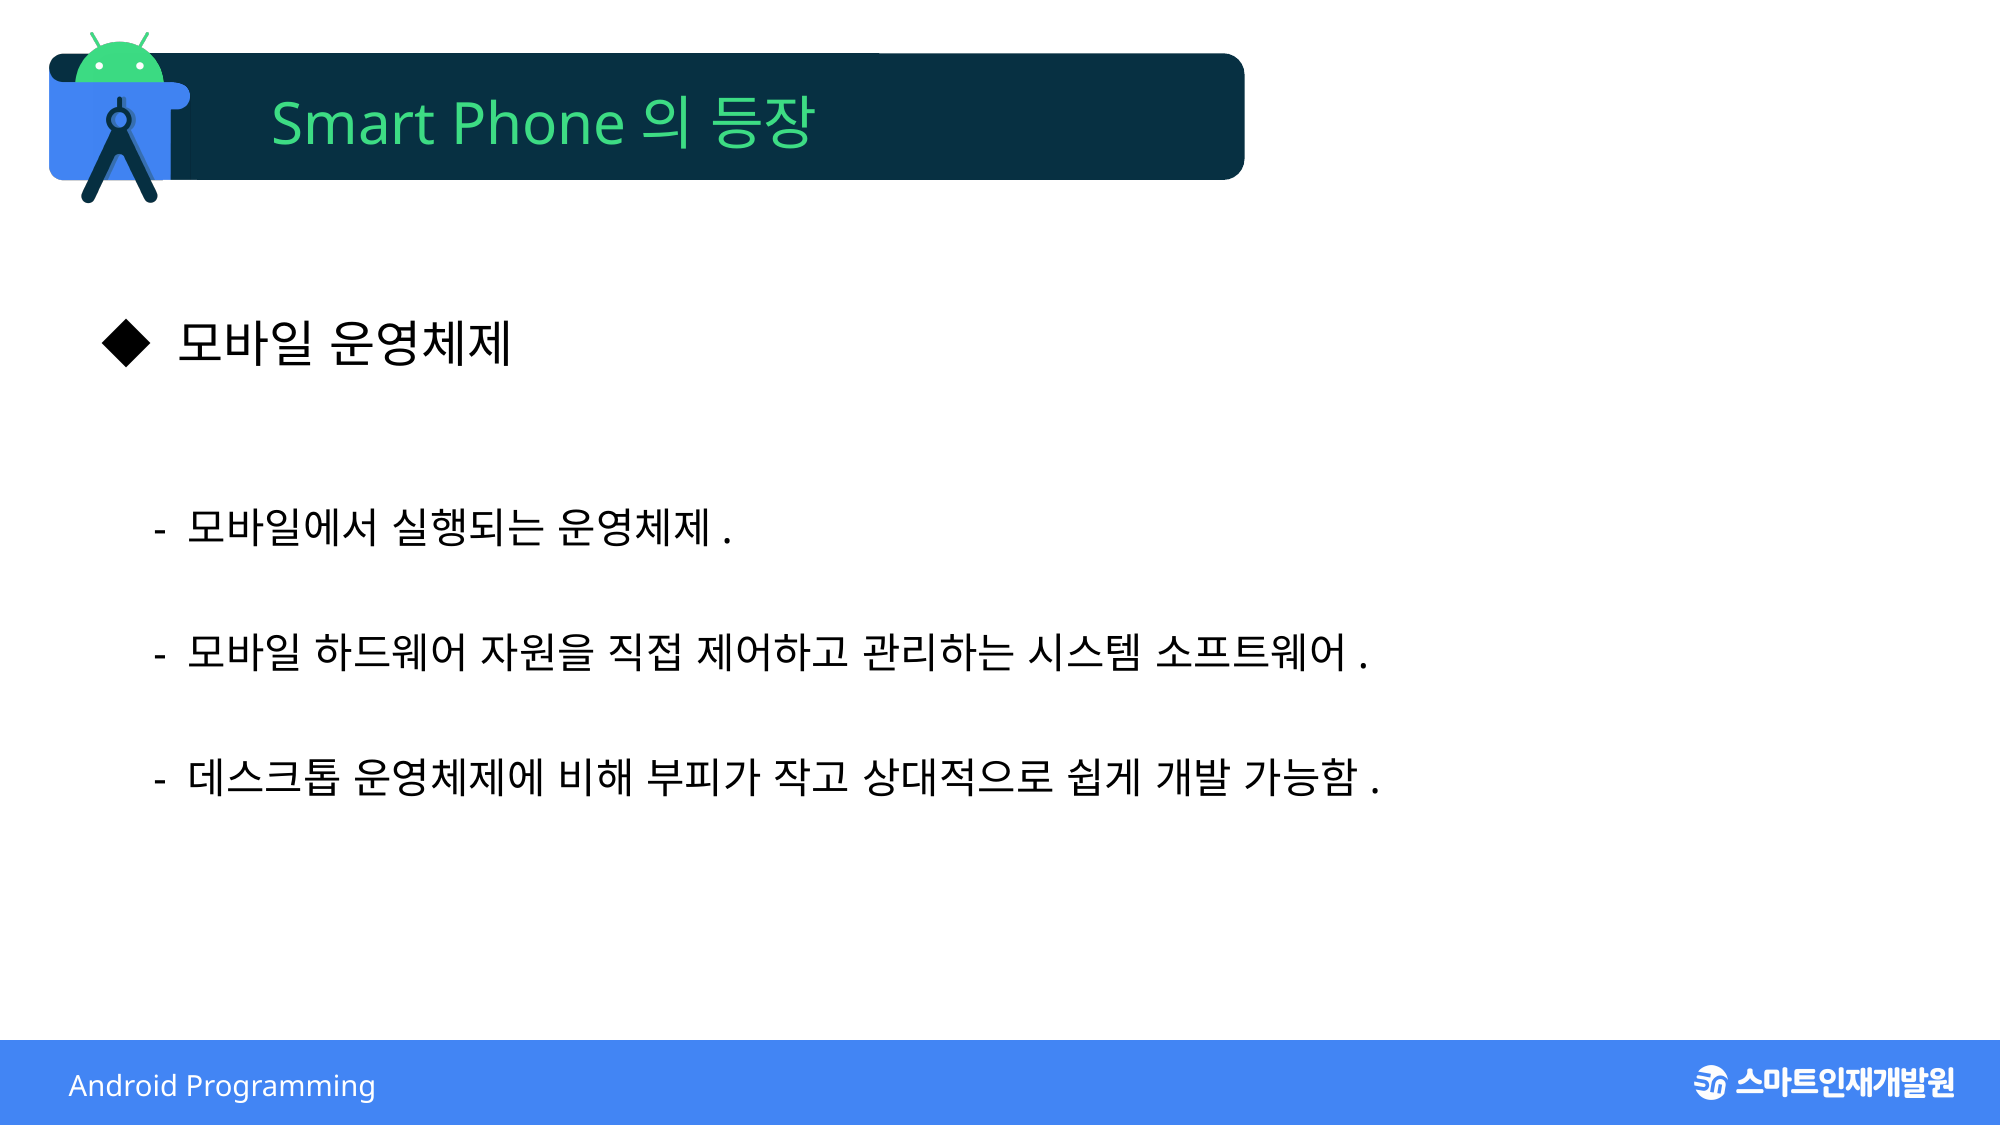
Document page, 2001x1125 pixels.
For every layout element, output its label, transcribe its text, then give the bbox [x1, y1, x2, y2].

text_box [42, 26, 1245, 209]
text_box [0, 1040, 2000, 1125]
text_box ◆ 모바일 운영체제 [86, 305, 529, 380]
text_box - 모바일에서 실행되는 운영체제. - 모바일 하드웨어 자원을 직접 제어하고 관리하는 시스템 소프트웨어. - 데스크톱 운영체제에 비해 부피가 작고 상대적으로 쉽게 개발 가능함. [138, 419, 1396, 810]
